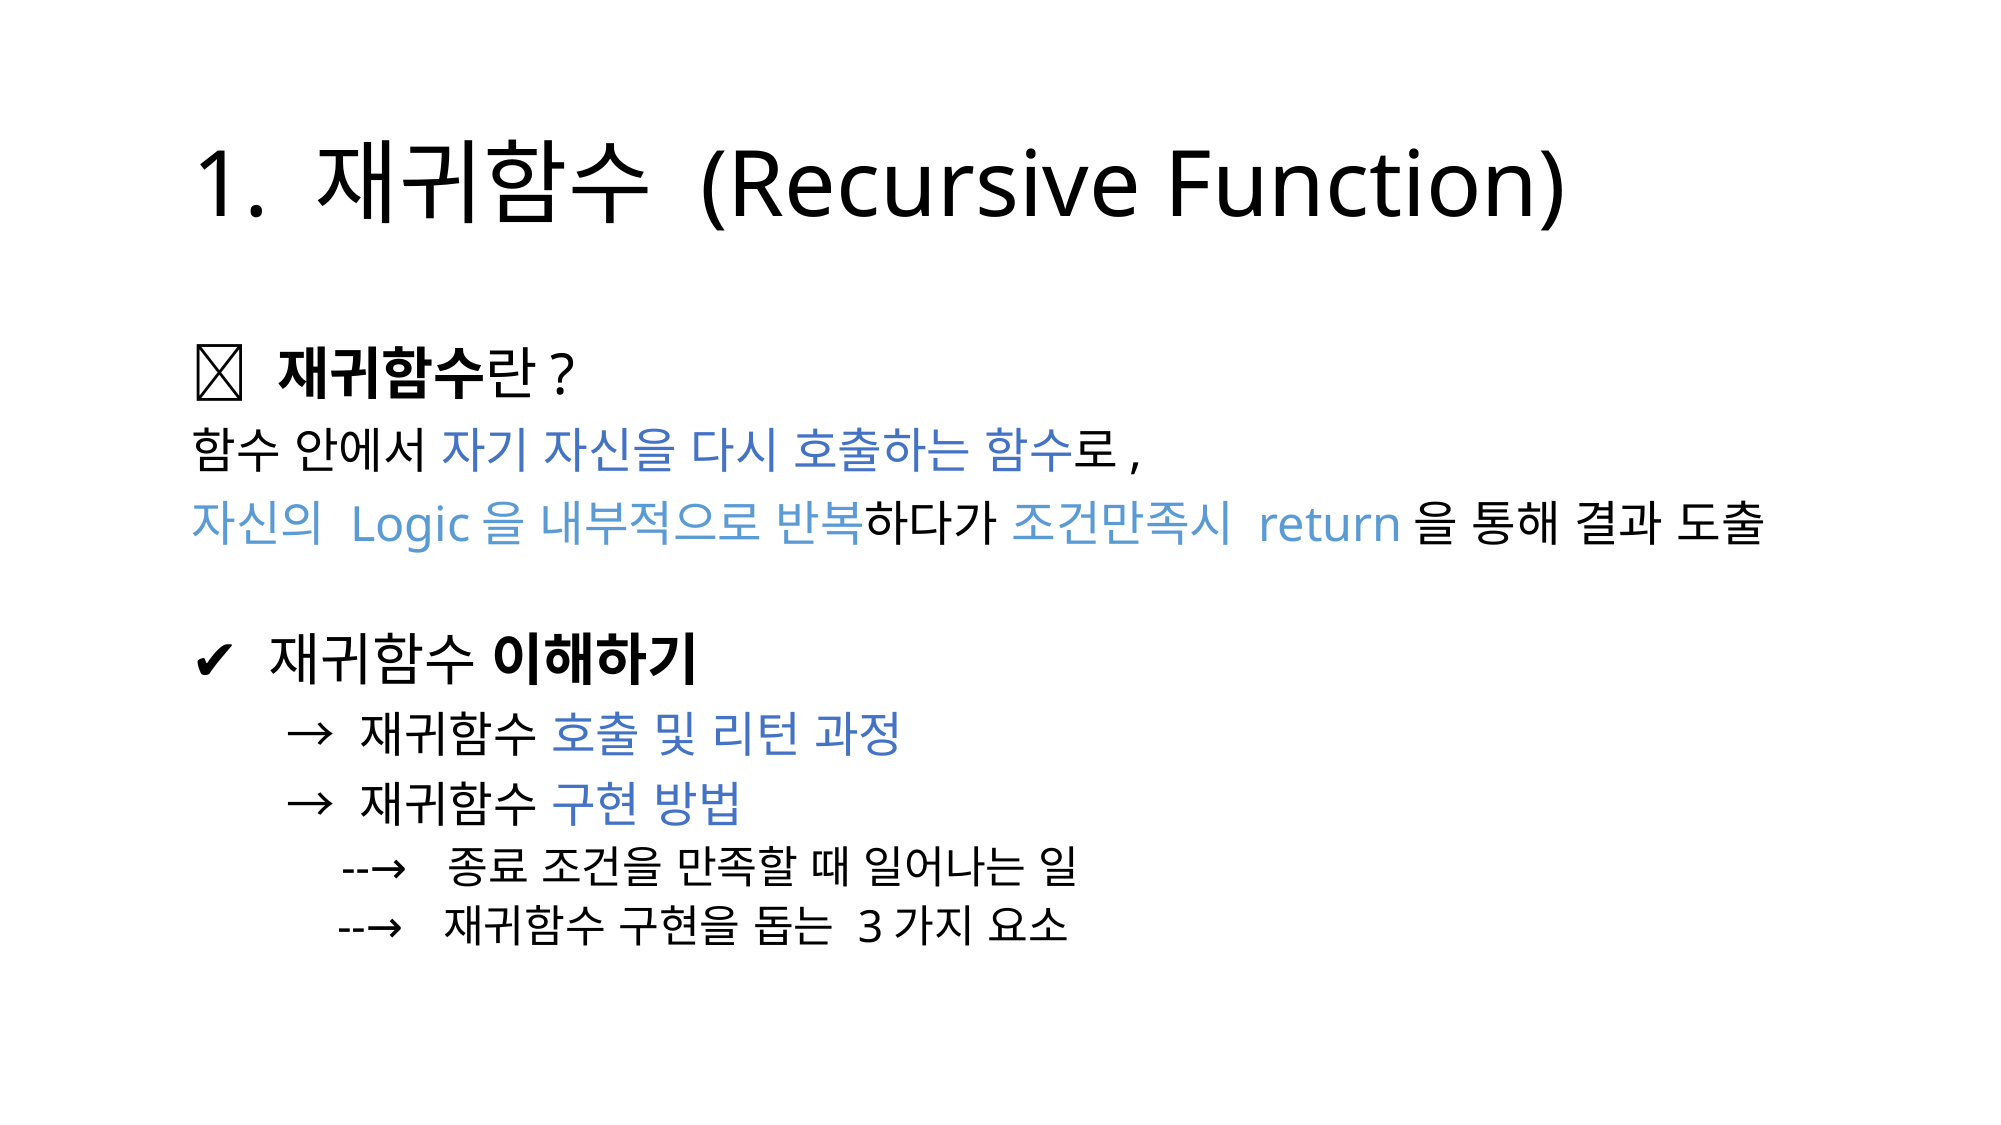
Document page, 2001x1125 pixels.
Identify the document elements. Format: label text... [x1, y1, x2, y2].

text_box 1. 재귀함수 (Recursive Function) [176, 92, 1836, 282]
text_box 🔎 재귀함수란? 함수 안에서 자기 자신을 다시 호출하는 함수로, 자신의 Logic을 내부적으로 반복하다가 조건만족시 return을 통해 결과 도출 ✔️ 재귀함수 이해하기 → 재귀함수 호출 및 리턴 과정 → 재귀함수 구현 방법 --→ 종료 조건을 만족할 때 일어나는 일 --→ 재귀함수 구현을 돕는 3가지 요소 [176, 338, 1793, 999]
